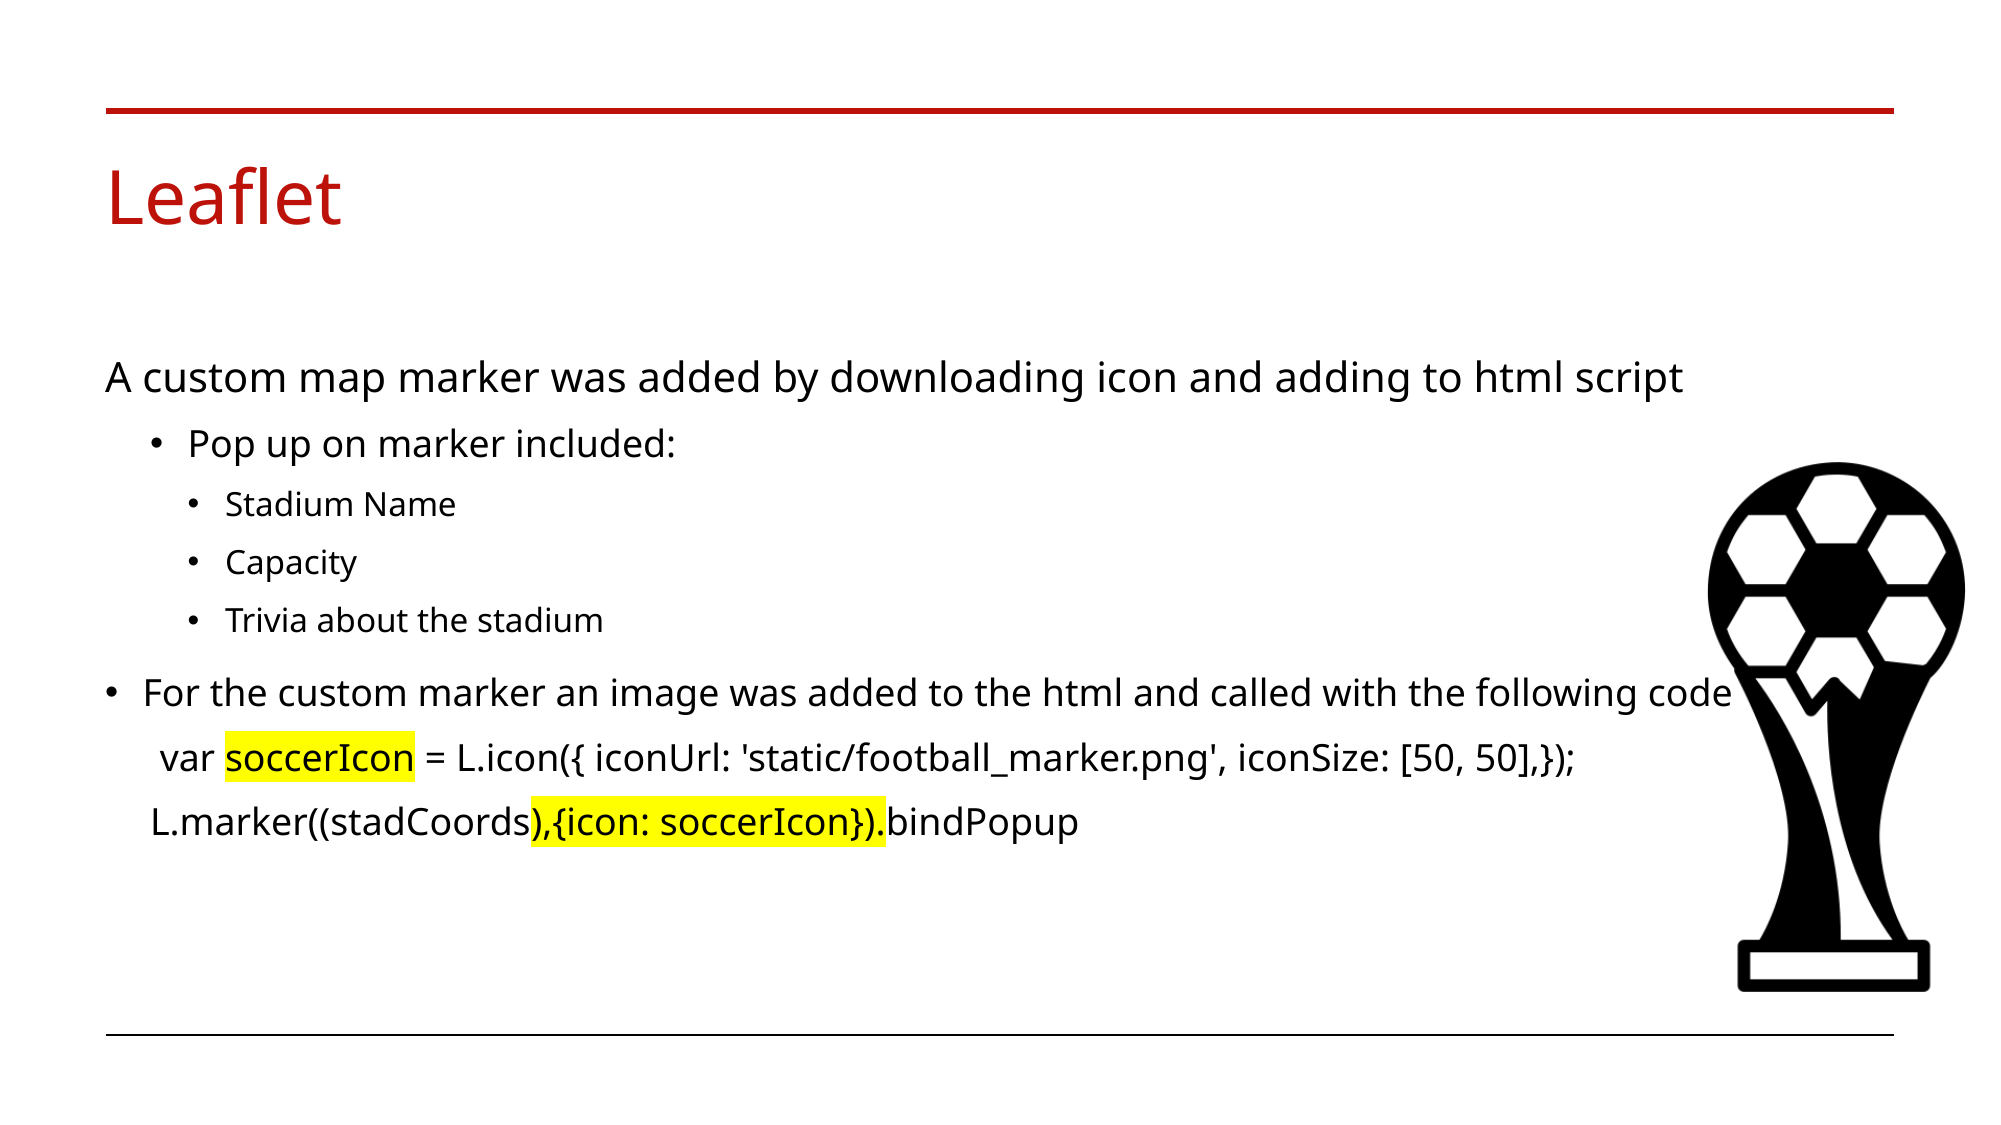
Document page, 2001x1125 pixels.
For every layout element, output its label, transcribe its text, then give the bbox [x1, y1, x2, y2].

list A custom map marker was added by downloading icon and adding to html script Pop up on marker included: Stadium Name Capacity Trivia about the stadium For the custom marker an image was added to the html and called with the following code var soccerIcon = L.icon({ iconUrl: 'static/football_marker.png', iconSize: [50, 50],}); L.marker((stadCoords),{icon: soccerIcon}).bindPopup [90, 332, 1894, 994]
title Leaflet [90, 156, 1894, 332]
picture [1569, 460, 2000, 994]
